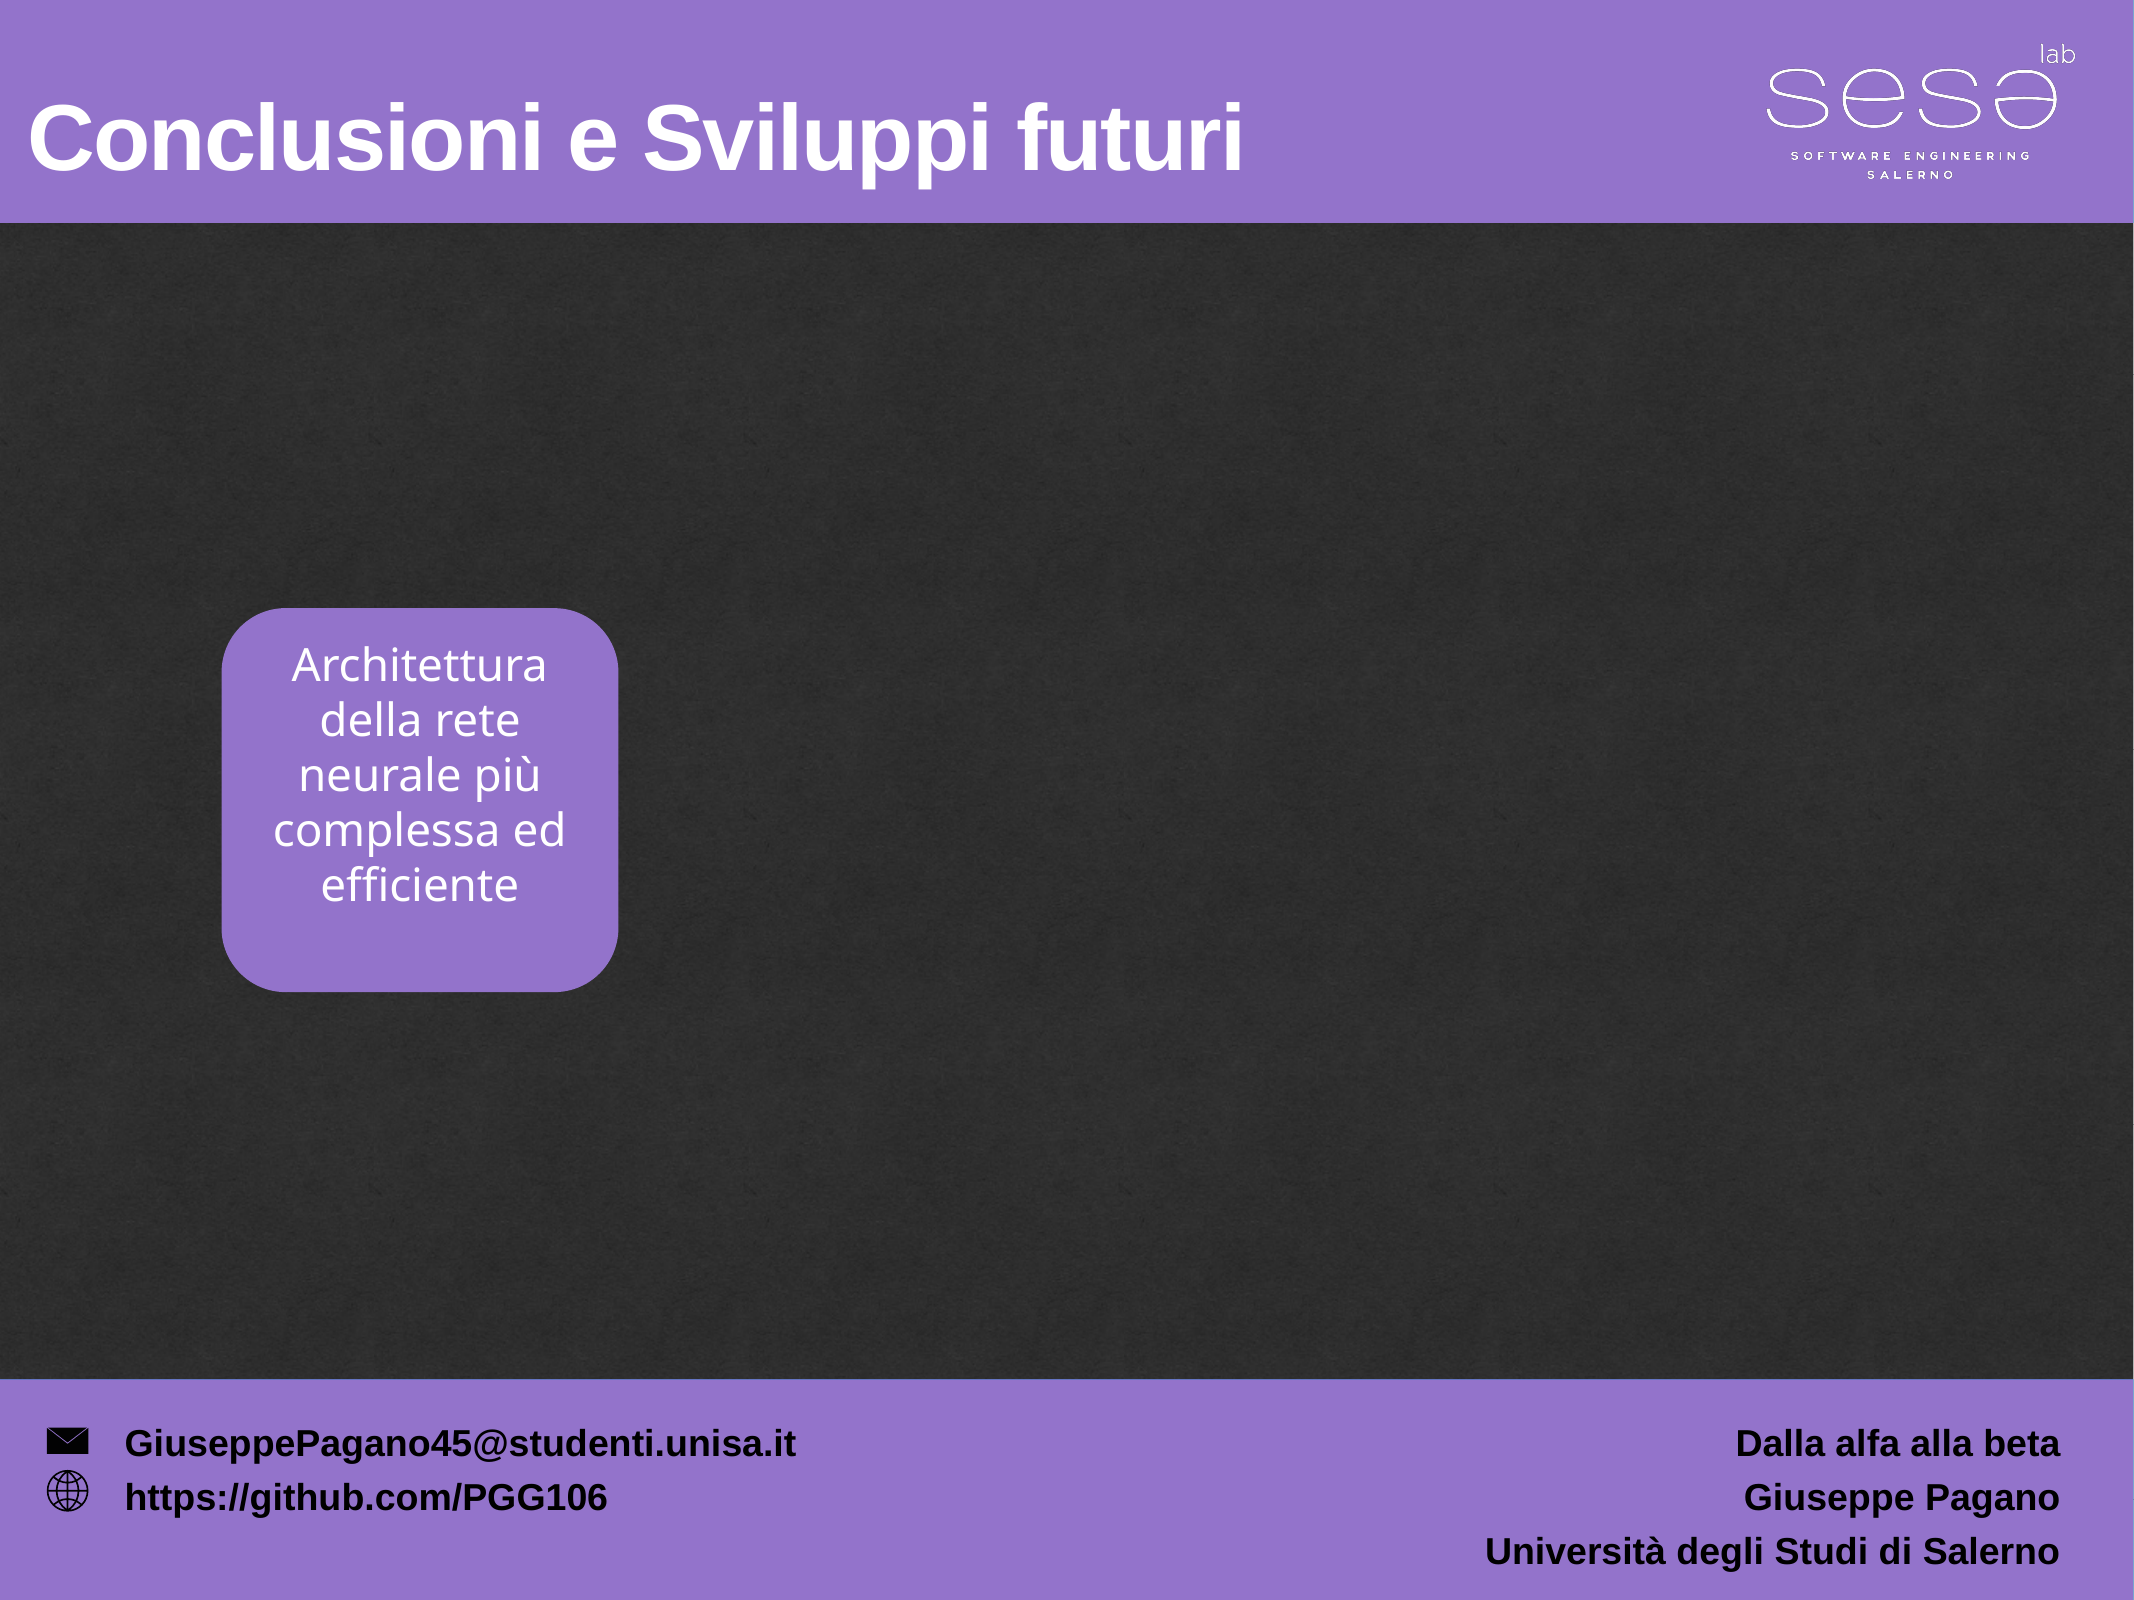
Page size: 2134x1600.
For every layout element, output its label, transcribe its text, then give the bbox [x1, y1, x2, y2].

text_box [0, 0, 2134, 223]
picture [0, 223, 2134, 1379]
text_box Architettura della rete neurale più complessa ed efficiente [221, 608, 619, 993]
text_box [46, 1427, 89, 1454]
text_box Dalla alfa alla beta Giuseppe Pagano Università degli Studi di Salerno [1292, 1403, 2069, 1578]
text_box [46, 1469, 89, 1512]
text_box Conclusioni e Sviluppi futuri [19, 49, 1730, 197]
text_box [0, 1379, 2134, 1600]
text_box GiuseppePagano45@studenti.unisa.it https://github.com/PGG106 [116, 1403, 893, 1578]
picture [1730, 24, 2094, 200]
